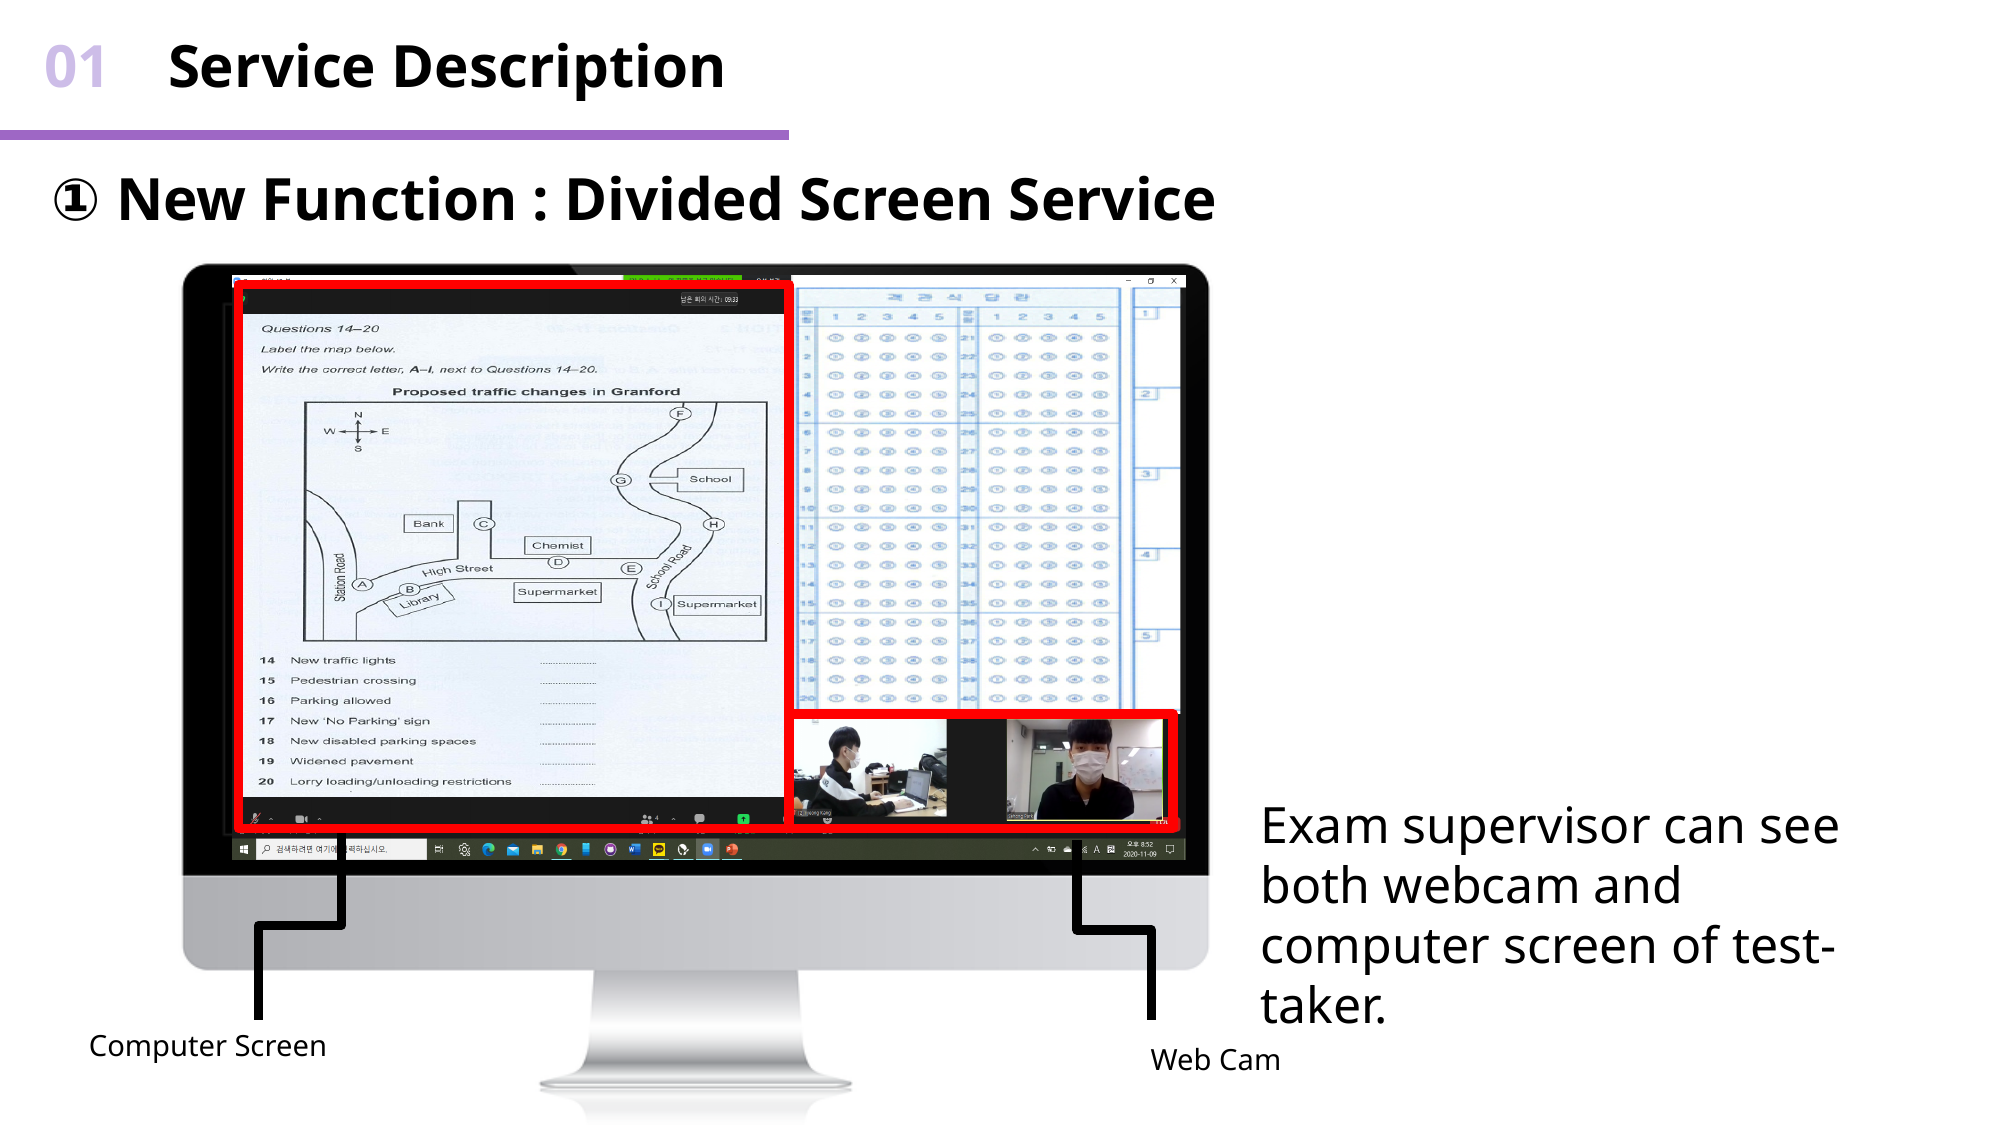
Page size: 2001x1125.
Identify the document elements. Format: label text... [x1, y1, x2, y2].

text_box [205, 883, 395, 967]
text_box Service Description [153, 0, 1044, 92]
text_box 01 [29, 13, 182, 123]
text_box Computer Screen [73, 1019, 134, 1070]
text_box ① New Function : Divided Screen Service [36, 92, 1407, 311]
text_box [1024, 892, 1205, 968]
text_box Web Cam [1255, 1041, 1297, 1084]
picture [139, 230, 1251, 1125]
text_box Exam supervisor can see both webcam and computer screen of test-taker. [1255, 786, 1937, 1041]
